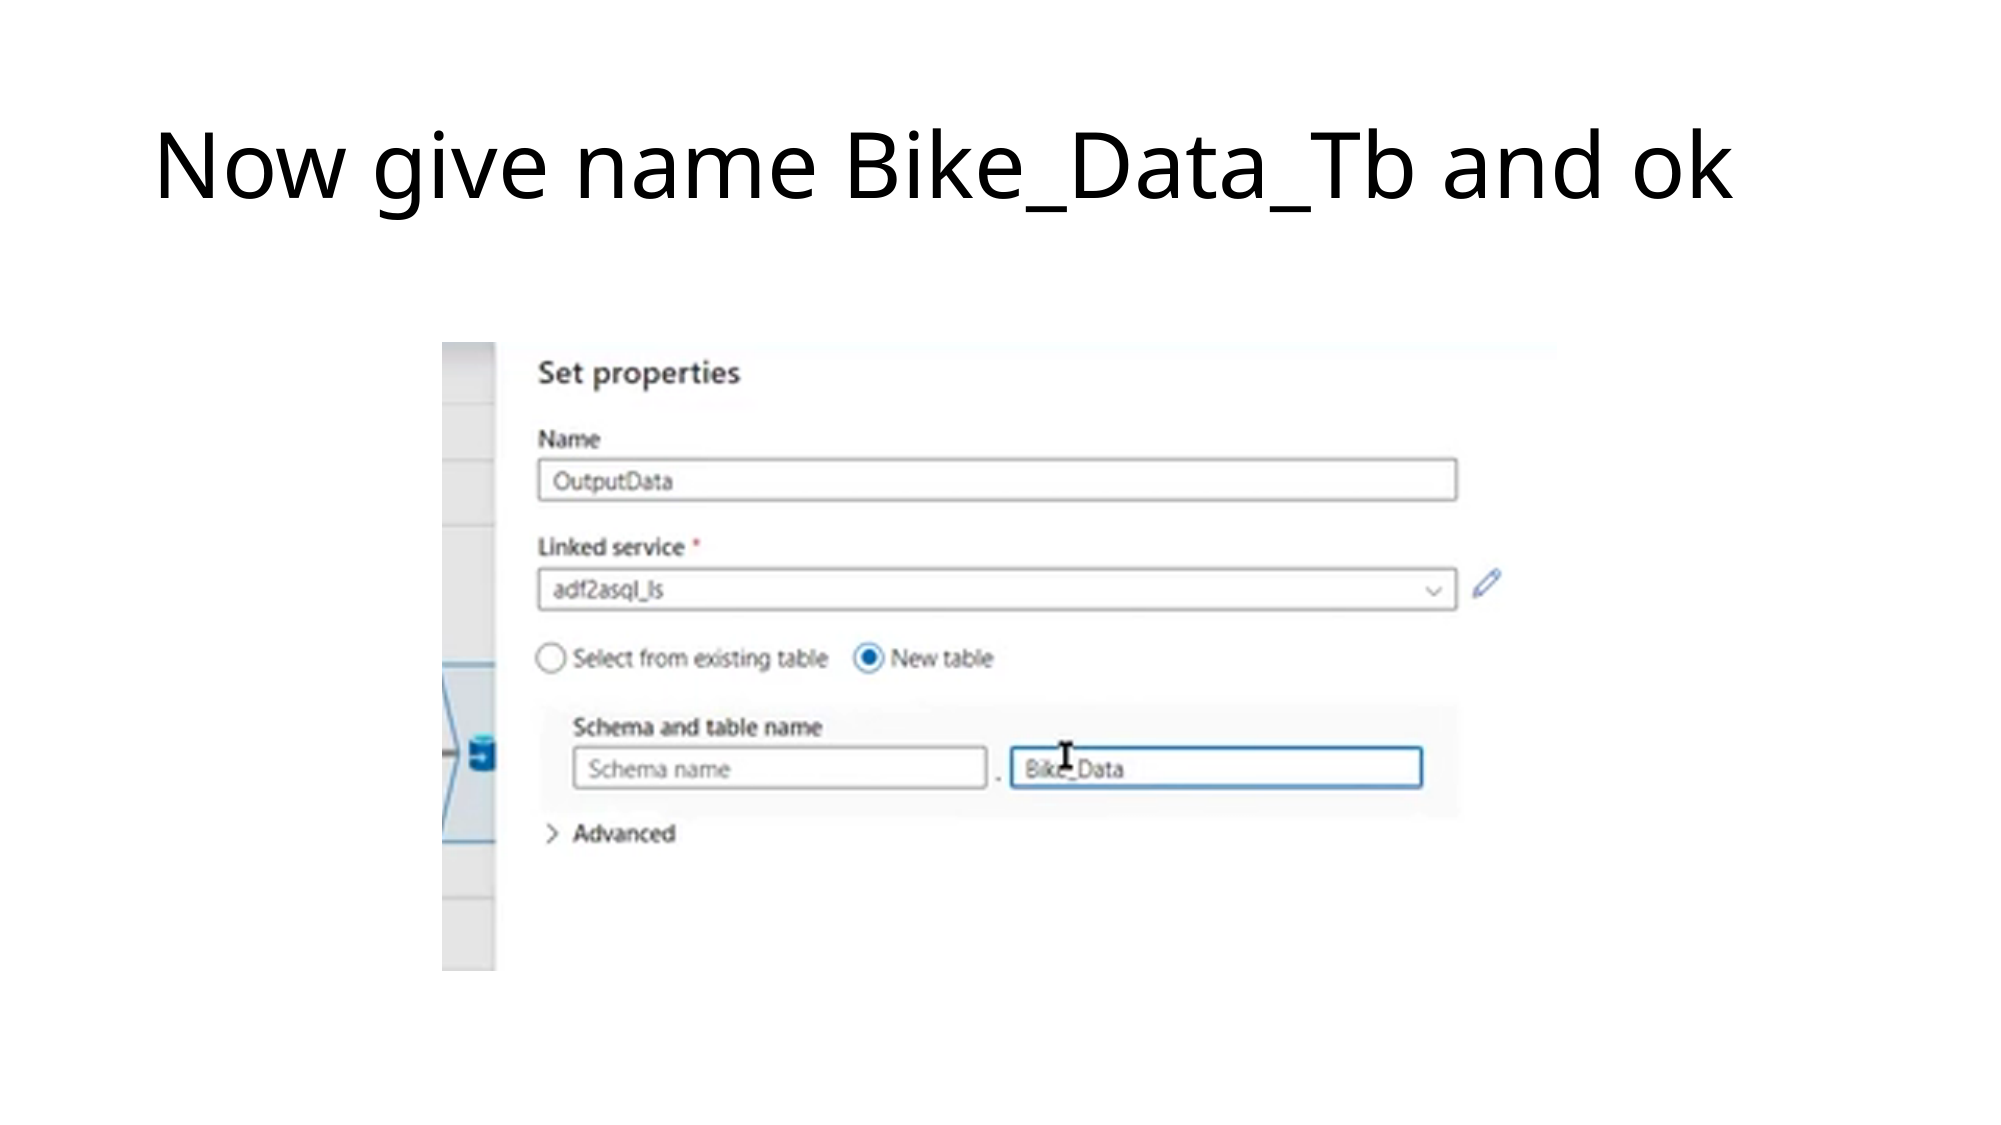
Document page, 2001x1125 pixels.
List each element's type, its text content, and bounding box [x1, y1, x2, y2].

title Now give name Bike_Data_Tb and ok [137, 59, 1863, 278]
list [442, 342, 1558, 971]
